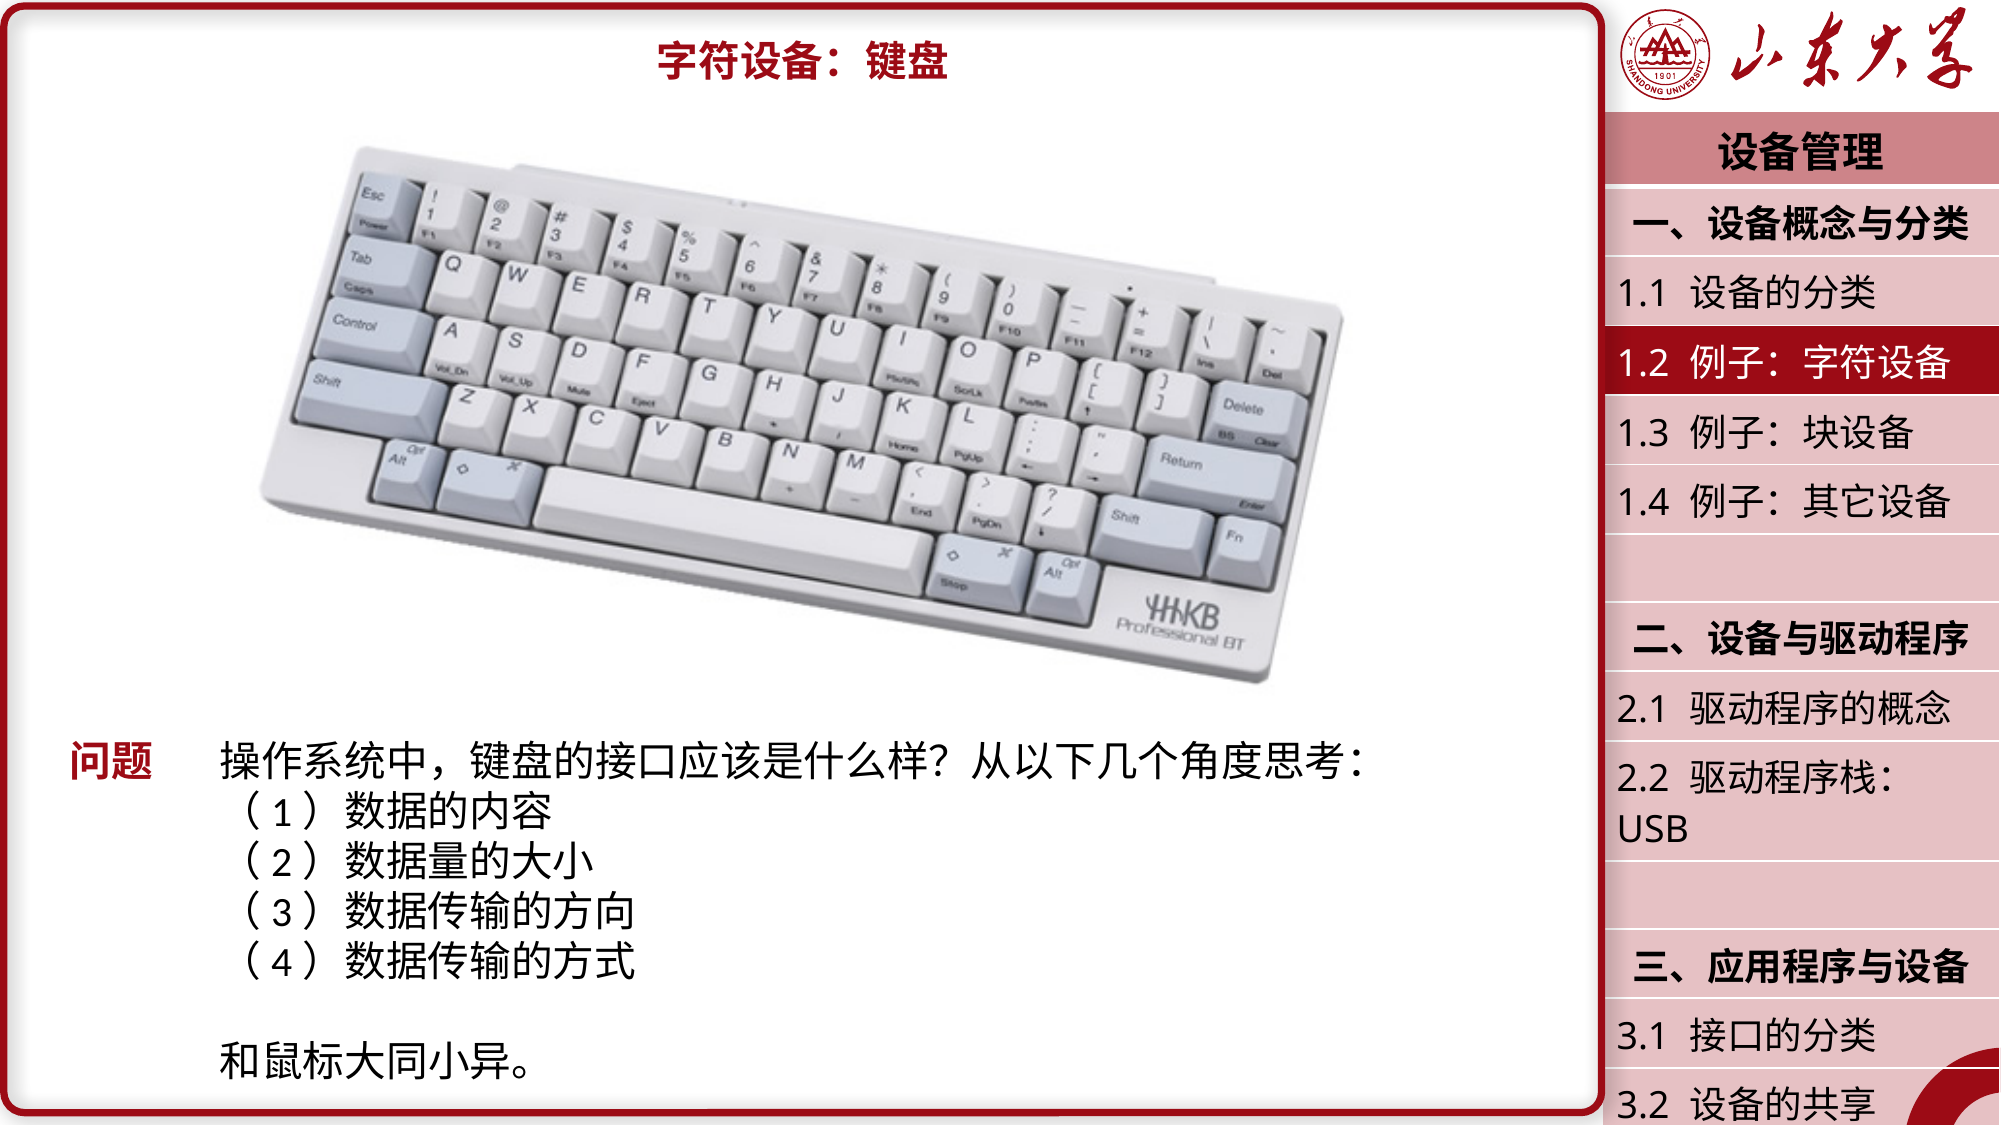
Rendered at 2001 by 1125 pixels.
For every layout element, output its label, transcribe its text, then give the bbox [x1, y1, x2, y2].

table_cell 潘润宇 2023.04 [1610, 603, 1614, 670]
text_box [1610, 672, 1614, 740]
picture [244, 131, 1362, 703]
table_cell 2.1 驱动程序的概念 [1610, 189, 1614, 255]
table_header 算法 [1610, 862, 1614, 928]
table_cell 3.1 接口的分类 [1610, 465, 1614, 533]
table_cell 2.2 驱动程序栈：USB [1619, 742, 1999, 860]
table_cell 二、设备与驱动程序 [1619, 603, 1999, 670]
table_header 扫描到底 [1610, 999, 1614, 1067]
table_header 回程响应 [1610, 930, 1614, 997]
table_header 效率 [1603, 1069, 1614, 1116]
table_cell 1.1 设备的分类 [1618, 257, 1999, 325]
table_cell 三、应用程序与设备 [1619, 930, 1999, 997]
table_cell 3.2 设备的共享 [1603, 1069, 1999, 1125]
text_box 字符设备：键盘 问题 操作系统中，键盘的接口应该是什么样？从以下几个角度思考： （1）数据的内容 （2）数据量的大小 （3）数据传输的方向 （4）数据传输的方式 和鼠标大同小异。 [54, 27, 1551, 1093]
table_cell 2.2 驱动程序栈：USB [1610, 257, 1614, 325]
table_cell 一、设备概念与分类 [1618, 189, 1999, 255]
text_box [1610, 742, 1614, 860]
table_header 设备管理 [1618, 112, 1999, 184]
table_cell [1610, 326, 1614, 394]
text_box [1620, 5, 1977, 100]
table_cell 1.2 例子：字符设备 [1618, 326, 1999, 394]
text_box [2, 4, 1603, 1114]
table_cell 1.3 例子：块设备 [1618, 396, 1999, 464]
table_cell [1619, 535, 1999, 601]
table_cell 3.2 设备的共享 [1610, 535, 1614, 601]
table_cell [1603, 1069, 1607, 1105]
table_cell 1.4 例子：其它设备 [1618, 465, 1999, 533]
table_cell 3.1 接口的分类 [1619, 999, 1999, 1067]
table_cell 二、设备与驱动程序 [1610, 112, 1614, 184]
table_cell [1619, 862, 1999, 928]
table_cell 三、应用程序与设备 [1610, 396, 1614, 464]
table_cell 2.1 驱动程序的概念 [1619, 672, 1999, 740]
